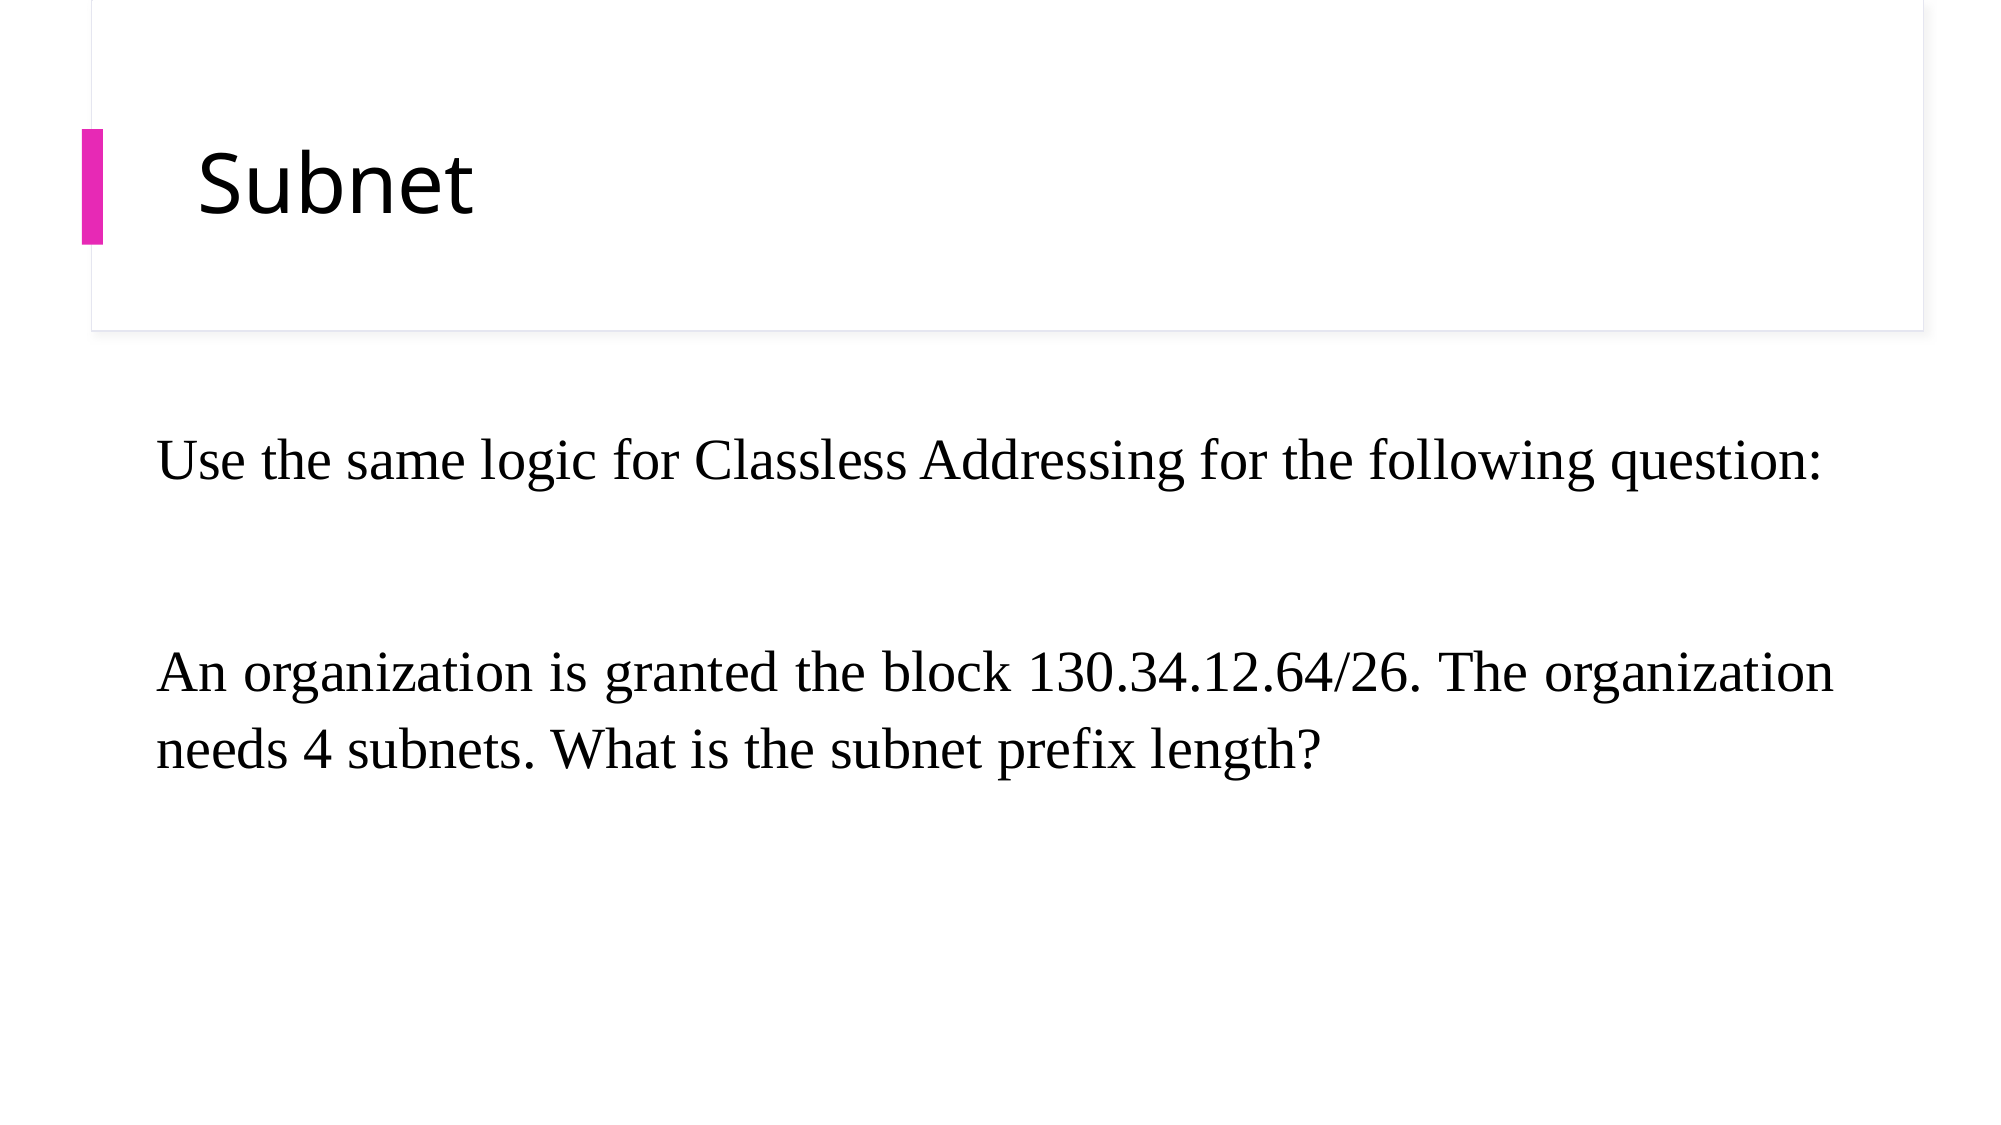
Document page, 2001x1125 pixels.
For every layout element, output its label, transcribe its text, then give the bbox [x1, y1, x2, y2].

list Use the same logic for Classless Addressing for the following question: An organization is granted the block 130.34.12.64/26. The organization needs 4 subnets. What is the subnet prefix length? [141, 406, 1851, 1013]
title Subnet [183, 90, 1851, 284]
